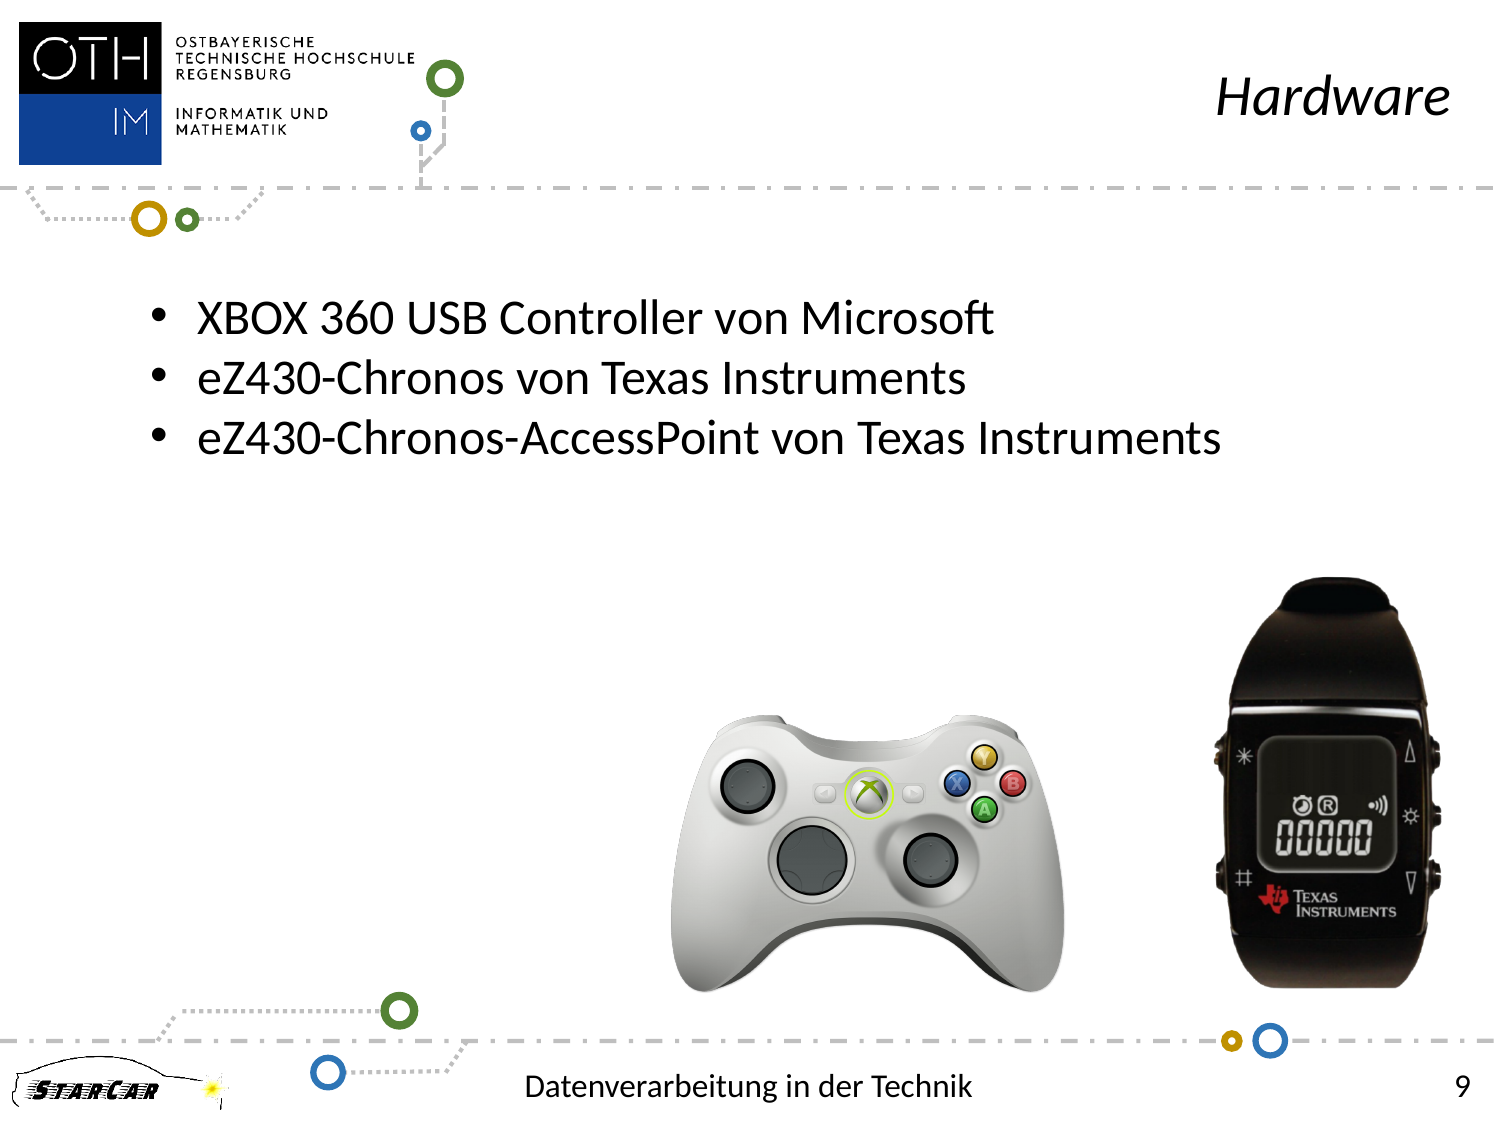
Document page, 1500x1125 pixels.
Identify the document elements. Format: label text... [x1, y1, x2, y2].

footer Datenverarbeitung in der Technik [46, 1042, 1452, 1125]
picture [0, 1053, 46, 1111]
list Hardware [478, 21, 1452, 164]
picture [19, 22, 428, 165]
picture [1207, 562, 1452, 1019]
picture [417, 127, 424, 134]
text_box XBOX 360 USB Controller von Microsoft eZ430-Chronos von Texas Instruments eZ430-Chronos-AccessPoint von Texas Instruments [135, 277, 1372, 473]
picture [670, 714, 1066, 994]
